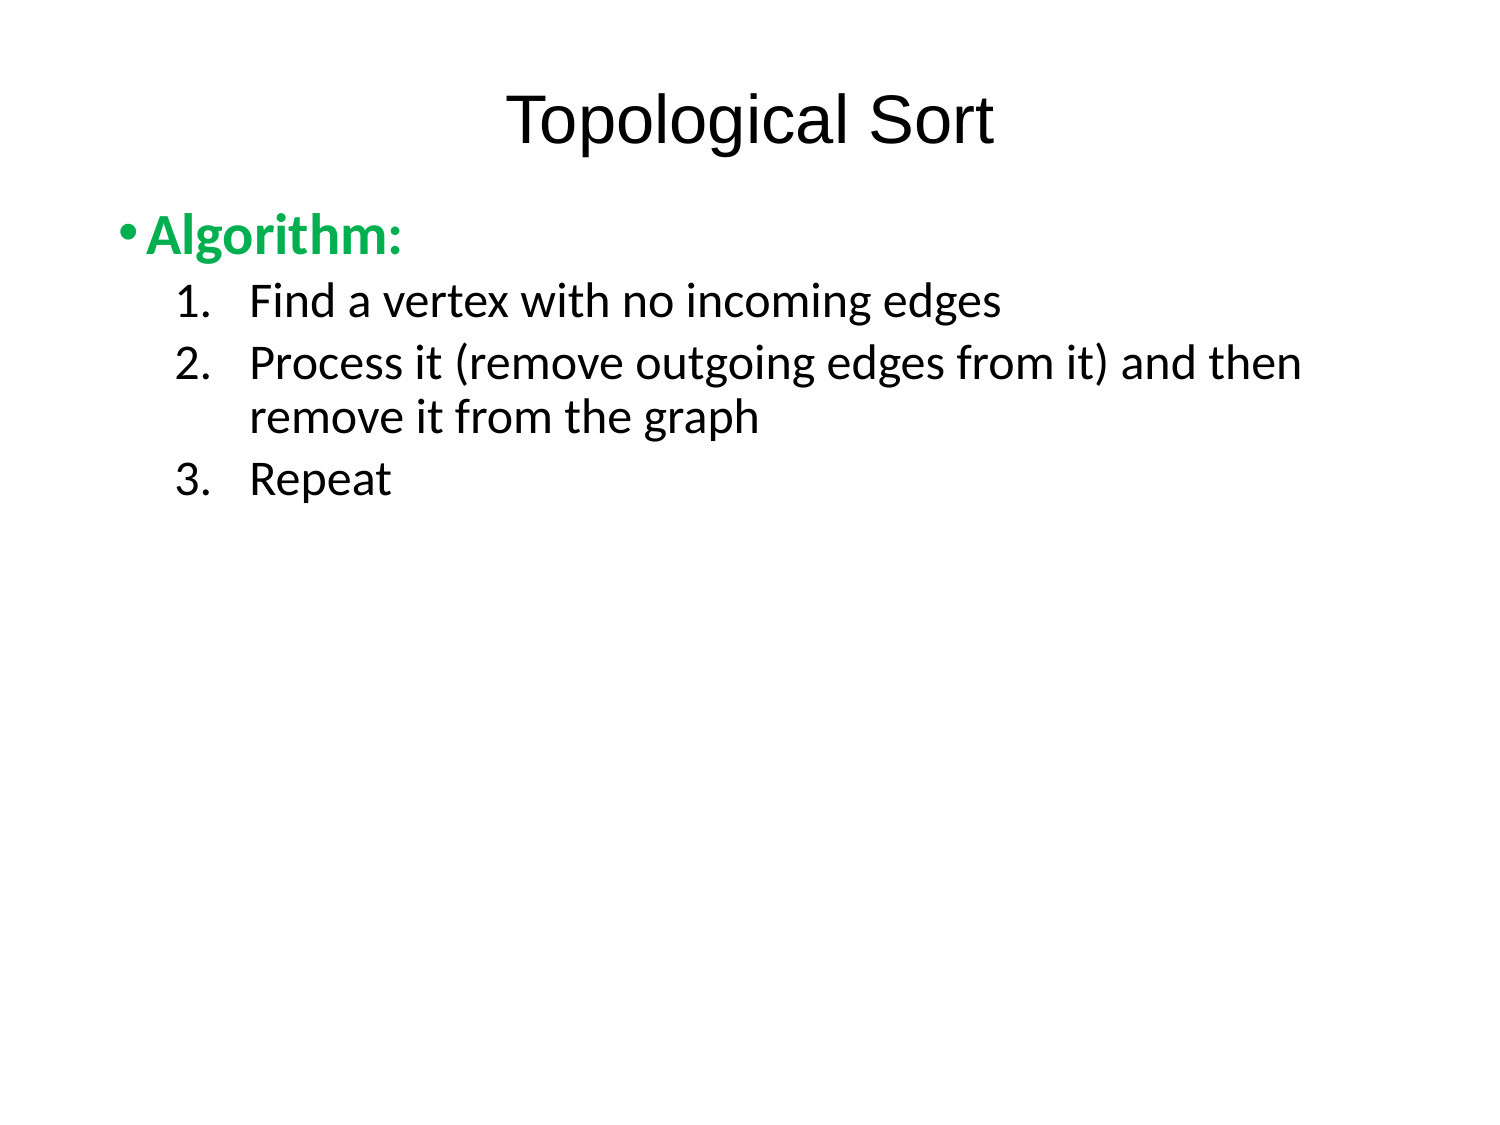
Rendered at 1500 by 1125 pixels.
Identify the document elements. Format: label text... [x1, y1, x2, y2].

title Topological Sort [103, 50, 1397, 193]
list Algorithm: Find a vertex with no incoming edges Process it (remove outgoing edges from it) and then remove it from the graph Repeat [103, 196, 1397, 911]
